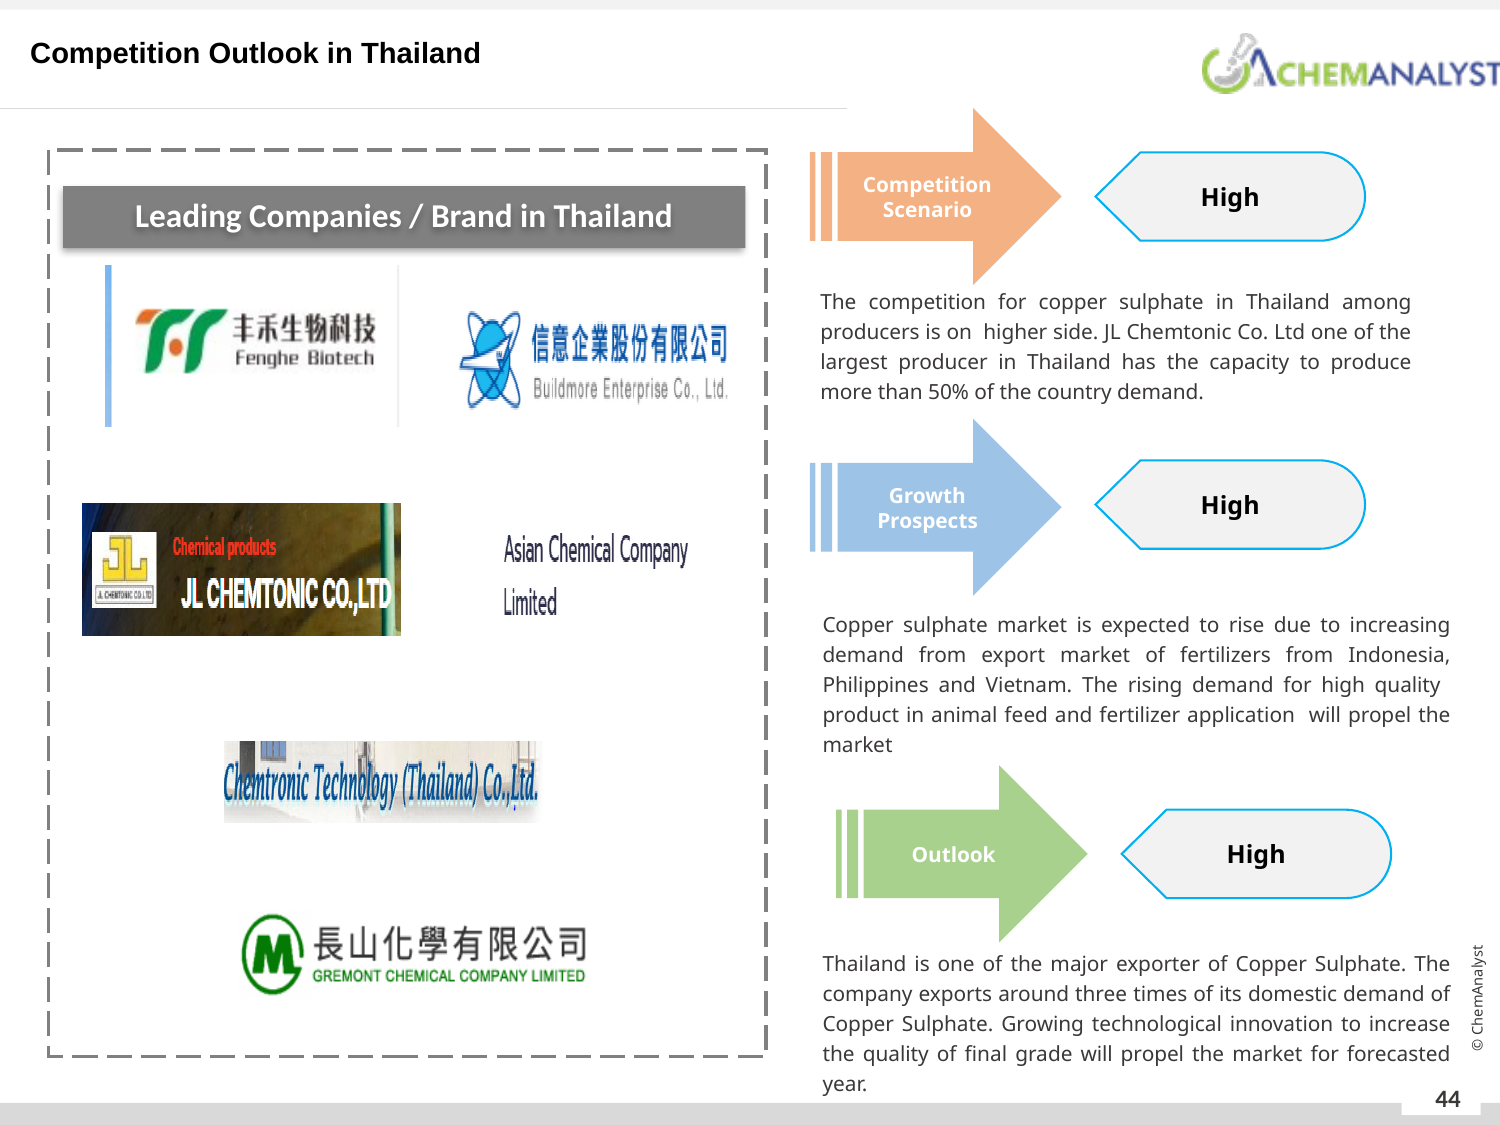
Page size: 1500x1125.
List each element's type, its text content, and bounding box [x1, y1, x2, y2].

text_box Thailand is one of the major exporter of Copper Sulphate. The company exports around three times of its domestic demand of Copper Sulphate. Growing technological innovation to increase the quality of final grade will propel the market for forecasted year. [807, 938, 1466, 1103]
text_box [809, 107, 1366, 286]
picture [224, 741, 543, 823]
text_box Copper sulphate market is expected to rise due to increasing demand from export market of fertilizers from Indonesia, Philippines and Vietnam. The rising demand for high quality product in animal feed and fertilizer application will propel the market [807, 599, 1466, 764]
picture [82, 503, 401, 636]
text_box The competition for copper sulphate in Thailand among producers is on higher side. JL Chemtonic Co. Ltd one of the largest producer in Thailand has the capacity to produce more than 50% of the country demand. [805, 276, 1426, 411]
text_box Competition Outlook in Thailand [6, 26, 623, 77]
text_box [63, 186, 746, 249]
picture [1202, 33, 1500, 94]
picture [105, 265, 401, 427]
picture [445, 282, 742, 427]
picture [495, 501, 711, 634]
picture [224, 879, 605, 1007]
text_box [48, 149, 767, 1057]
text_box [836, 765, 1392, 943]
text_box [809, 418, 1366, 596]
